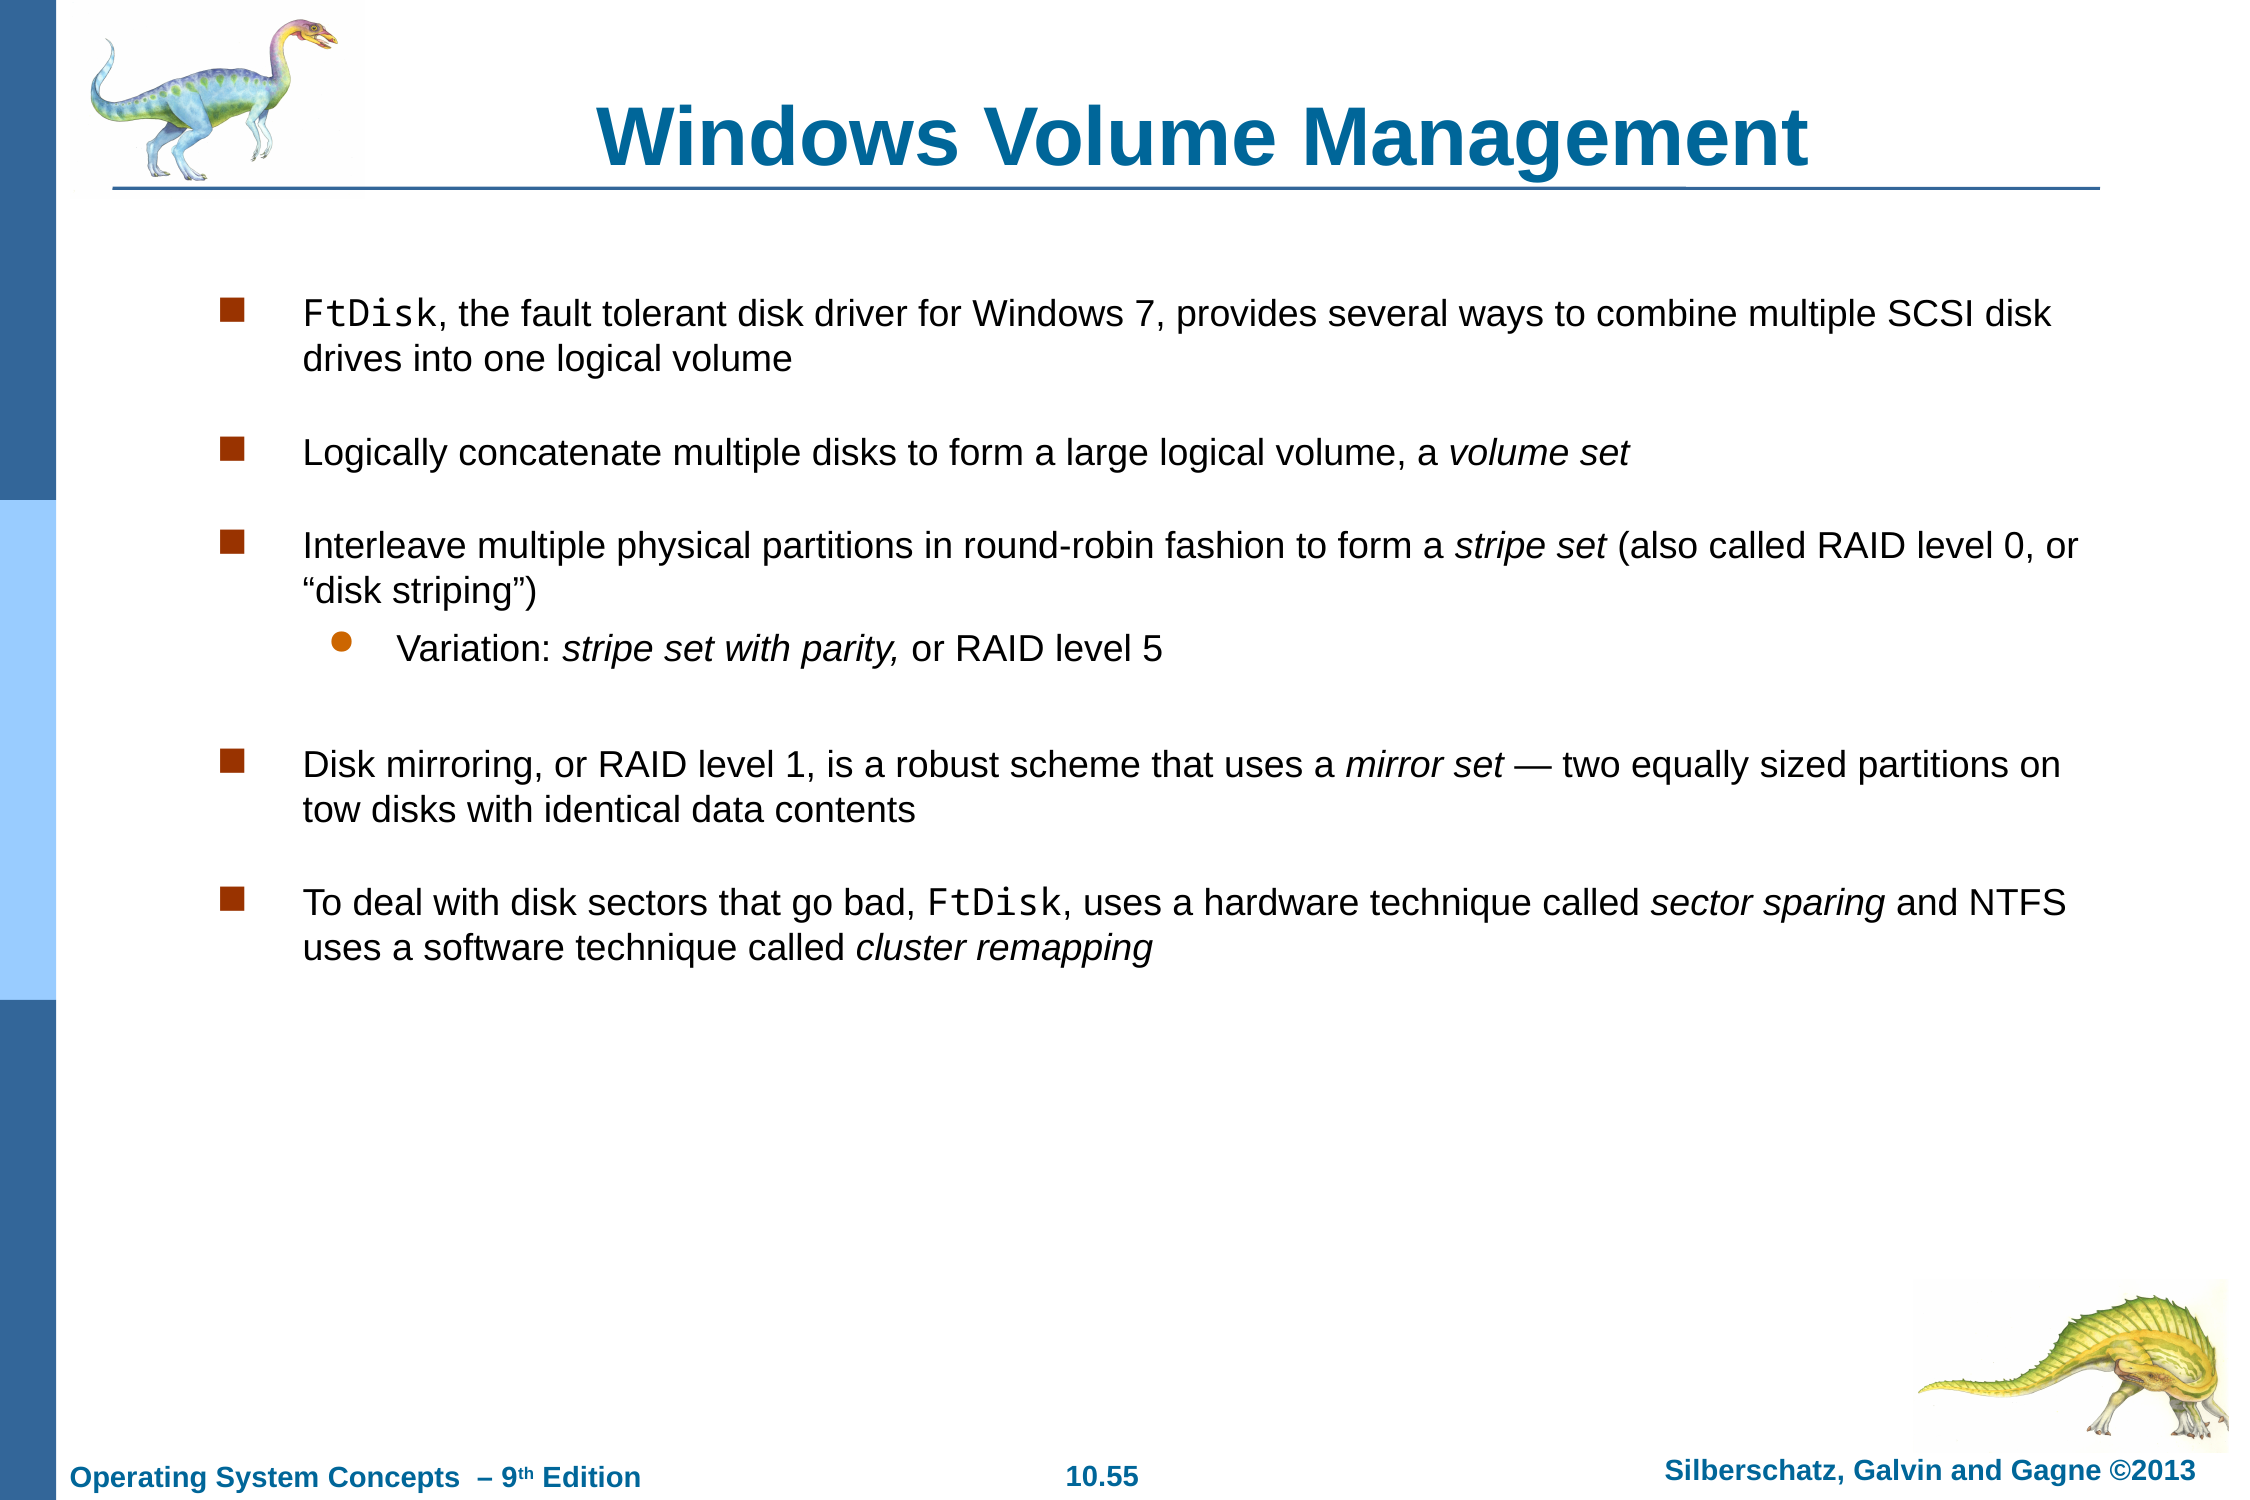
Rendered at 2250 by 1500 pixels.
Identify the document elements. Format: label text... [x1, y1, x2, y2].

list FtDisk, the fault tolerant disk driver for Windows 7, provides several ways to combine multiple SCSI disk drives into one logical volume Logically concatenate multiple disks to form a large logical volume, a volume set Interleave multiple physical partitions in round-robin fashion to form a stripe set (also called RAID level 0, or “disk striping”) Variation: stripe set with parity, or RAID level 5 Disk mirroring, or RAID level 1, is a robust scheme that uses a mirror set — two equally sized partitions on tow disks with identical data contents To deal with disk sectors that go bad, FtDisk, uses a hardware technique called sector sparing and NTFS uses a software technique called cluster remapping [201, 278, 2110, 1397]
picture [1913, 1279, 2229, 1453]
title Windows Volume Management [273, 97, 2133, 193]
picture [70, 0, 365, 199]
